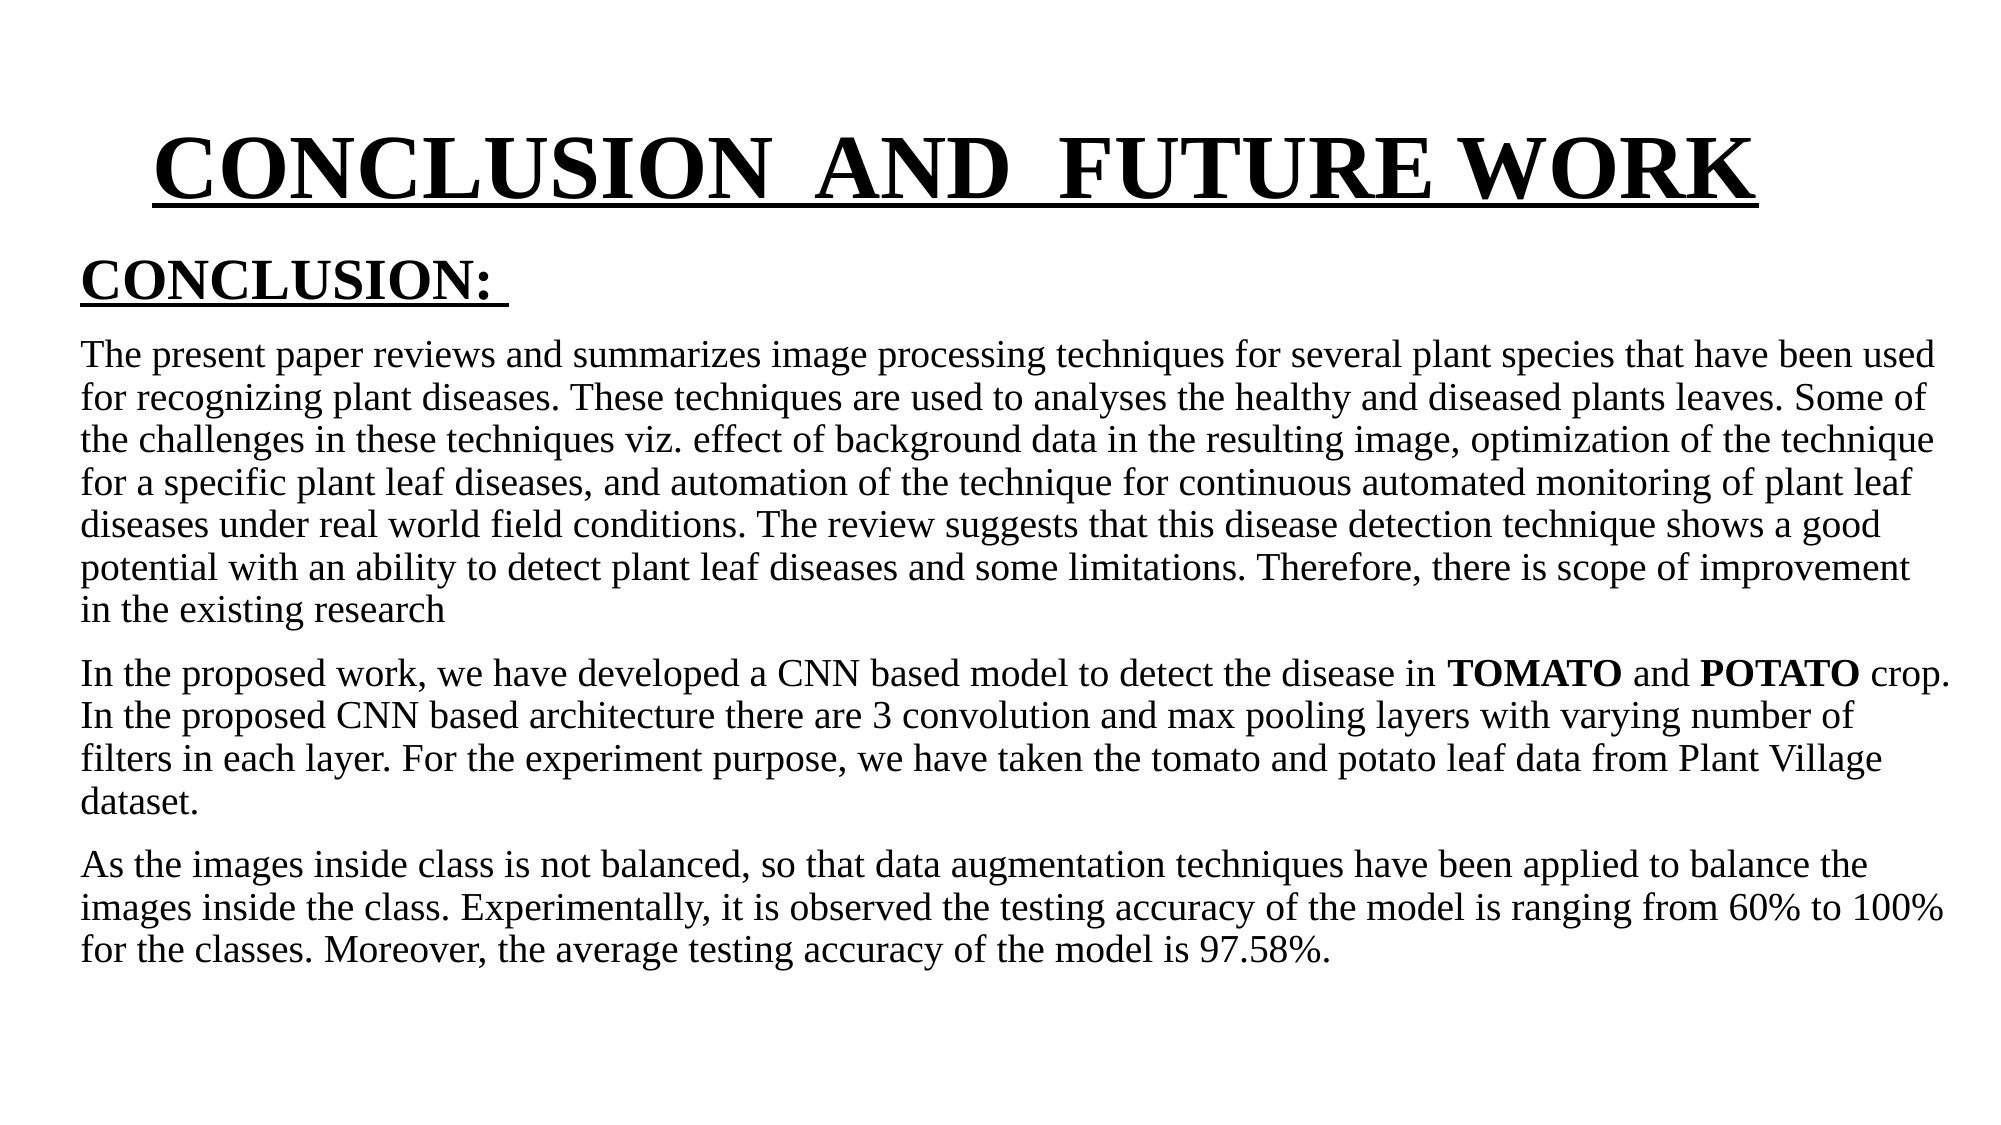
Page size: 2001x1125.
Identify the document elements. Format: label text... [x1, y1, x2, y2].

title CONCLUSION AND FUTURE WORK [137, 59, 1863, 242]
list CONCLUSION: The present paper reviews and summarizes image processing techniques for several plant species that have been used for recognizing plant diseases. These techniques are used to analyses the healthy and diseased plants leaves. Some of the challenges in these techniques viz. effect of background data in the resulting image, optimization of the technique for a specific plant leaf diseases, and automation of the technique for continuous automated monitoring of plant leaf diseases under real world field conditions. The review suggests that this disease detection technique shows a good potential with an ability to detect plant leaf diseases and some limitations. Therefore, there is scope of improvement in the existing research In the proposed work, we have developed a CNN based model to detect the disease in TOMATO and POTATO crop. In the proposed CNN based architecture there are 3 convolution and max pooling layers with varying number of filters in each layer. For the experiment purpose, we have taken the tomato and potato leaf data from Plant Village dataset. As the images inside class is not balanced, so that data augmentation techniques have been applied to balance the images inside the class. Experimentally, it is observed the testing accuracy of the model is ranging from 60% to 100% for the classes. Moreover, the average testing accuracy of the model is 97.58%. [65, 242, 1968, 1014]
